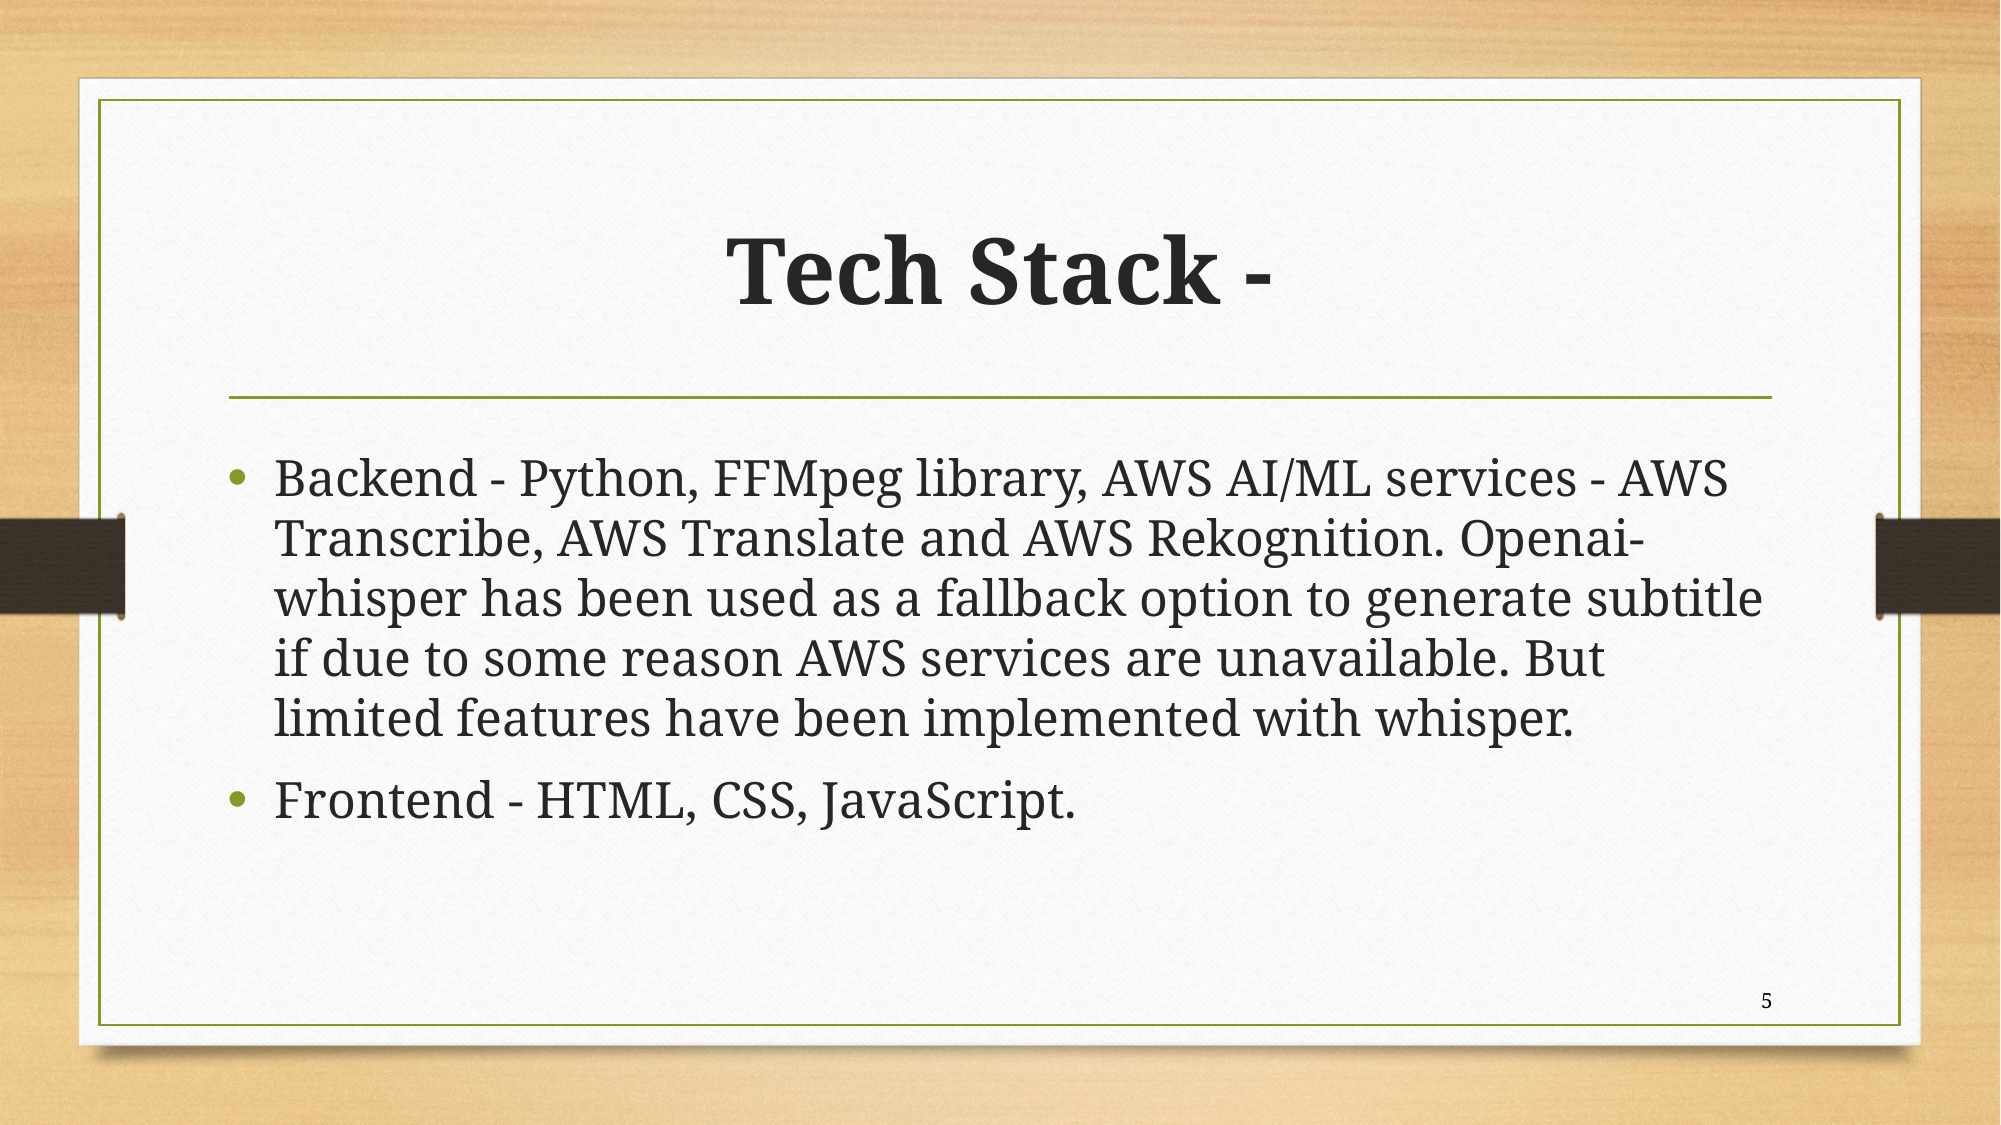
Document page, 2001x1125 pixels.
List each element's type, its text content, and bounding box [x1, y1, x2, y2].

title Tech Stack - [212, 161, 1788, 375]
picture [0, 0, 2001, 1125]
list Backend - Python, FFMpeg library, AWS AI/ML services - AWS Transcribe, AWS Translate and AWS Rekognition. Openai-whisper has been used as a fallback option to generate subtitle if due to some reason AWS services are unavailable. But limited features have been implemented with whisper. Frontend - HTML, CSS, JavaScript. [212, 438, 1788, 984]
slide_number 5 [1698, 979, 1788, 1025]
